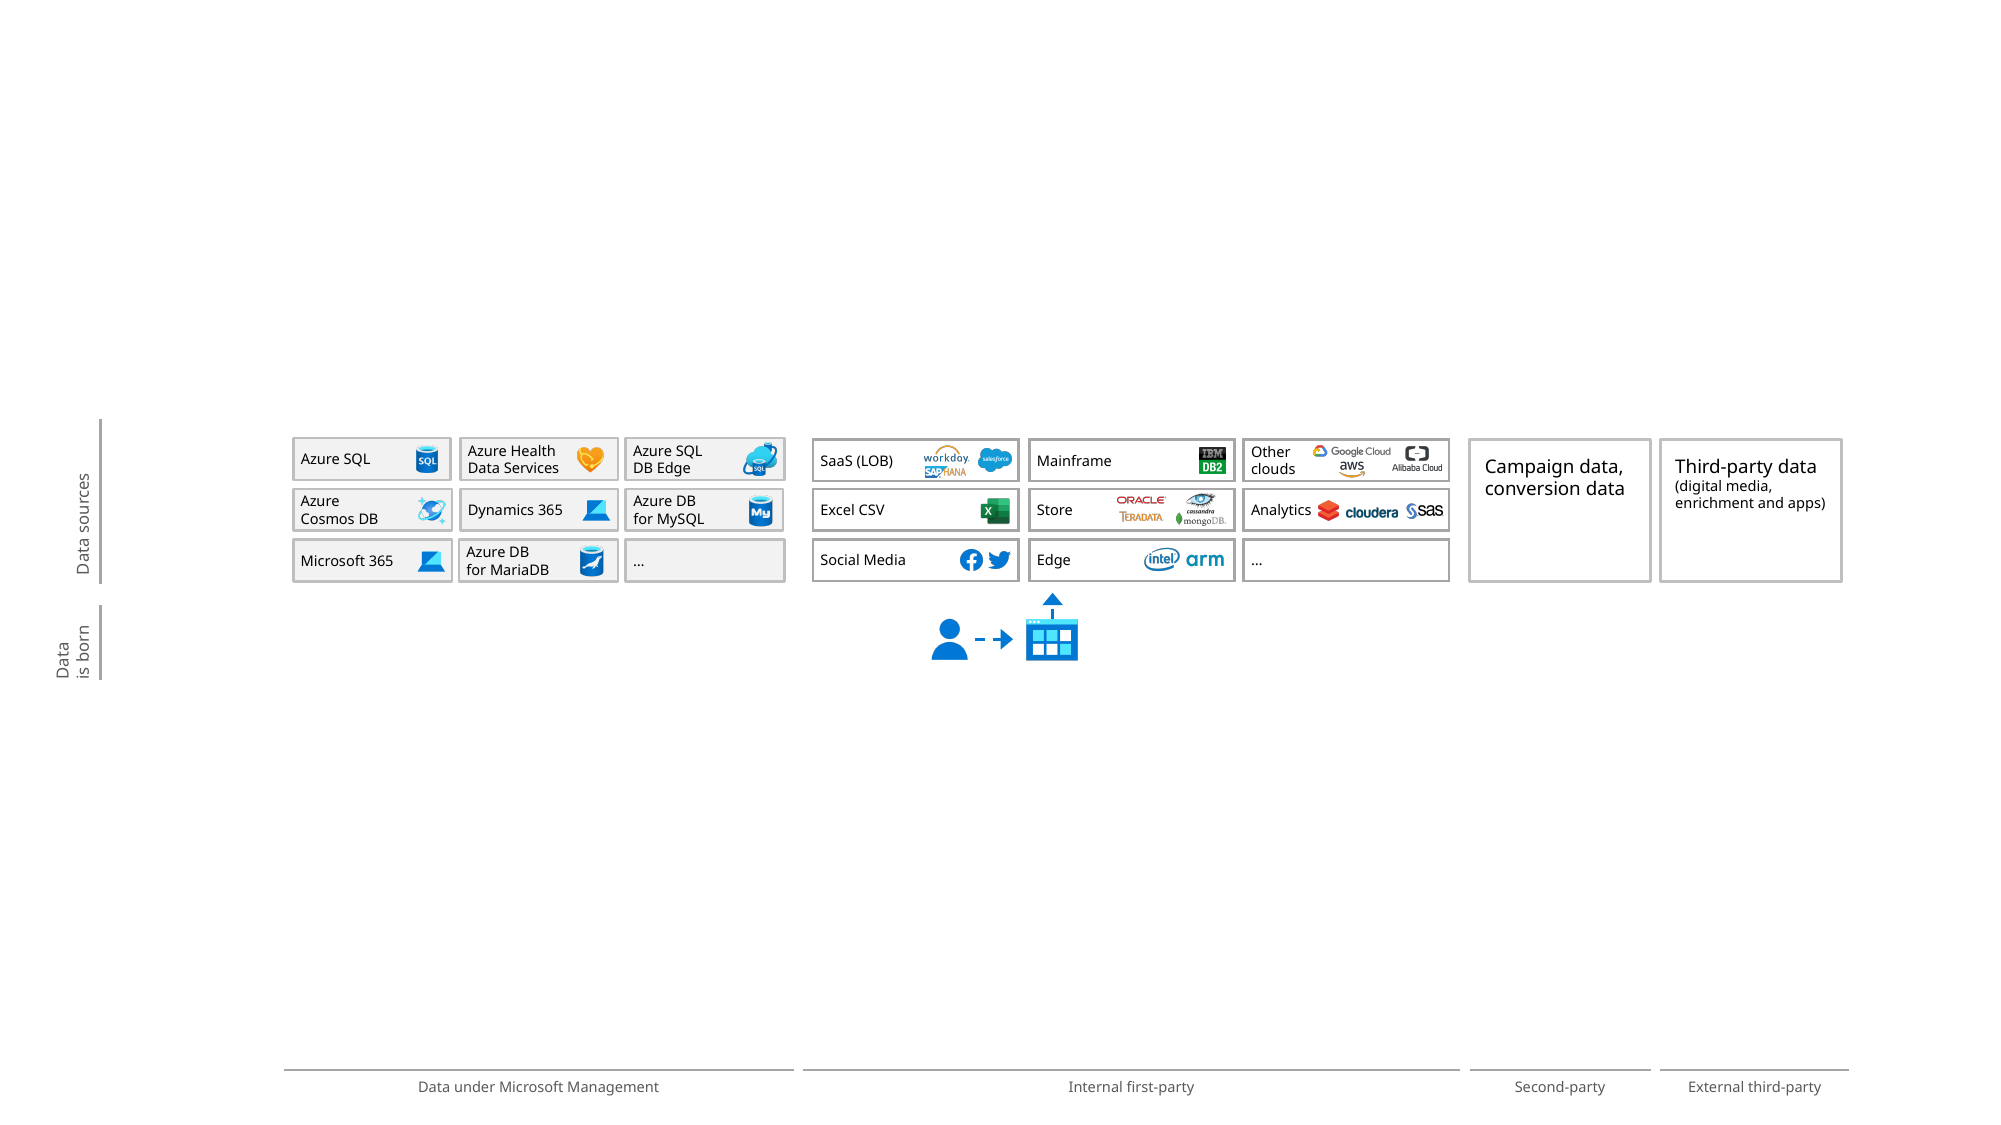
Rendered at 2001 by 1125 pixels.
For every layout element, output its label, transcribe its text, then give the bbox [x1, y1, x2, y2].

text_box Campaign data, conversion data [1469, 439, 1652, 582]
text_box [293, 437, 785, 582]
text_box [51, 603, 101, 680]
picture [923, 613, 976, 666]
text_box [72, 418, 101, 585]
picture [576, 445, 605, 473]
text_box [1659, 1069, 1850, 1097]
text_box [1469, 1069, 1652, 1097]
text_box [283, 1069, 794, 1097]
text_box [802, 1069, 1461, 1097]
picture [1025, 613, 1079, 666]
text_box [917, 614, 1089, 667]
text_box Third-party data (digital media, enrichment and apps) [1659, 439, 1842, 582]
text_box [812, 430, 1450, 582]
